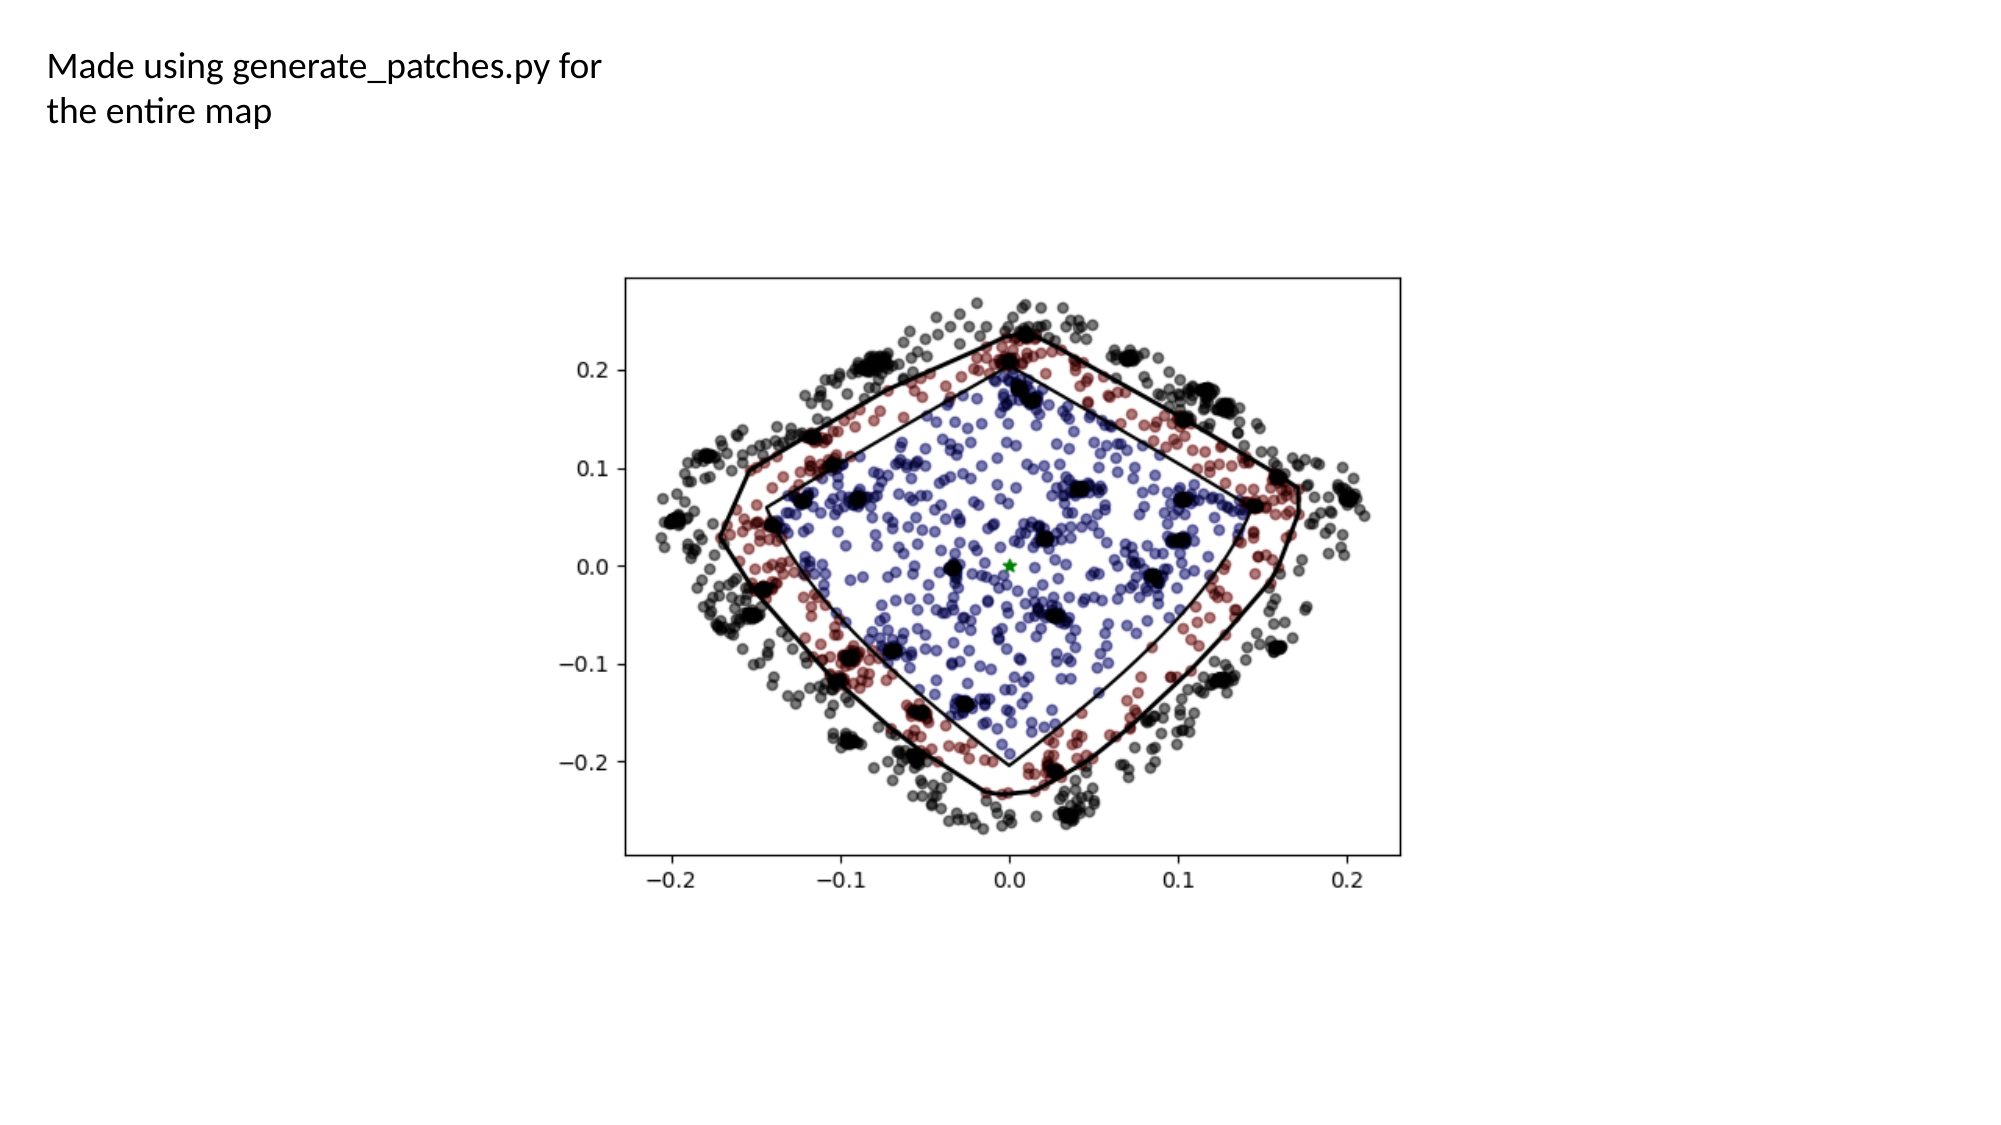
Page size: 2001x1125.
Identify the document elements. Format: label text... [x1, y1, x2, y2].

picture [499, 187, 1500, 938]
text_box Made using generate_patches.py for the entire map [31, 33, 671, 139]
